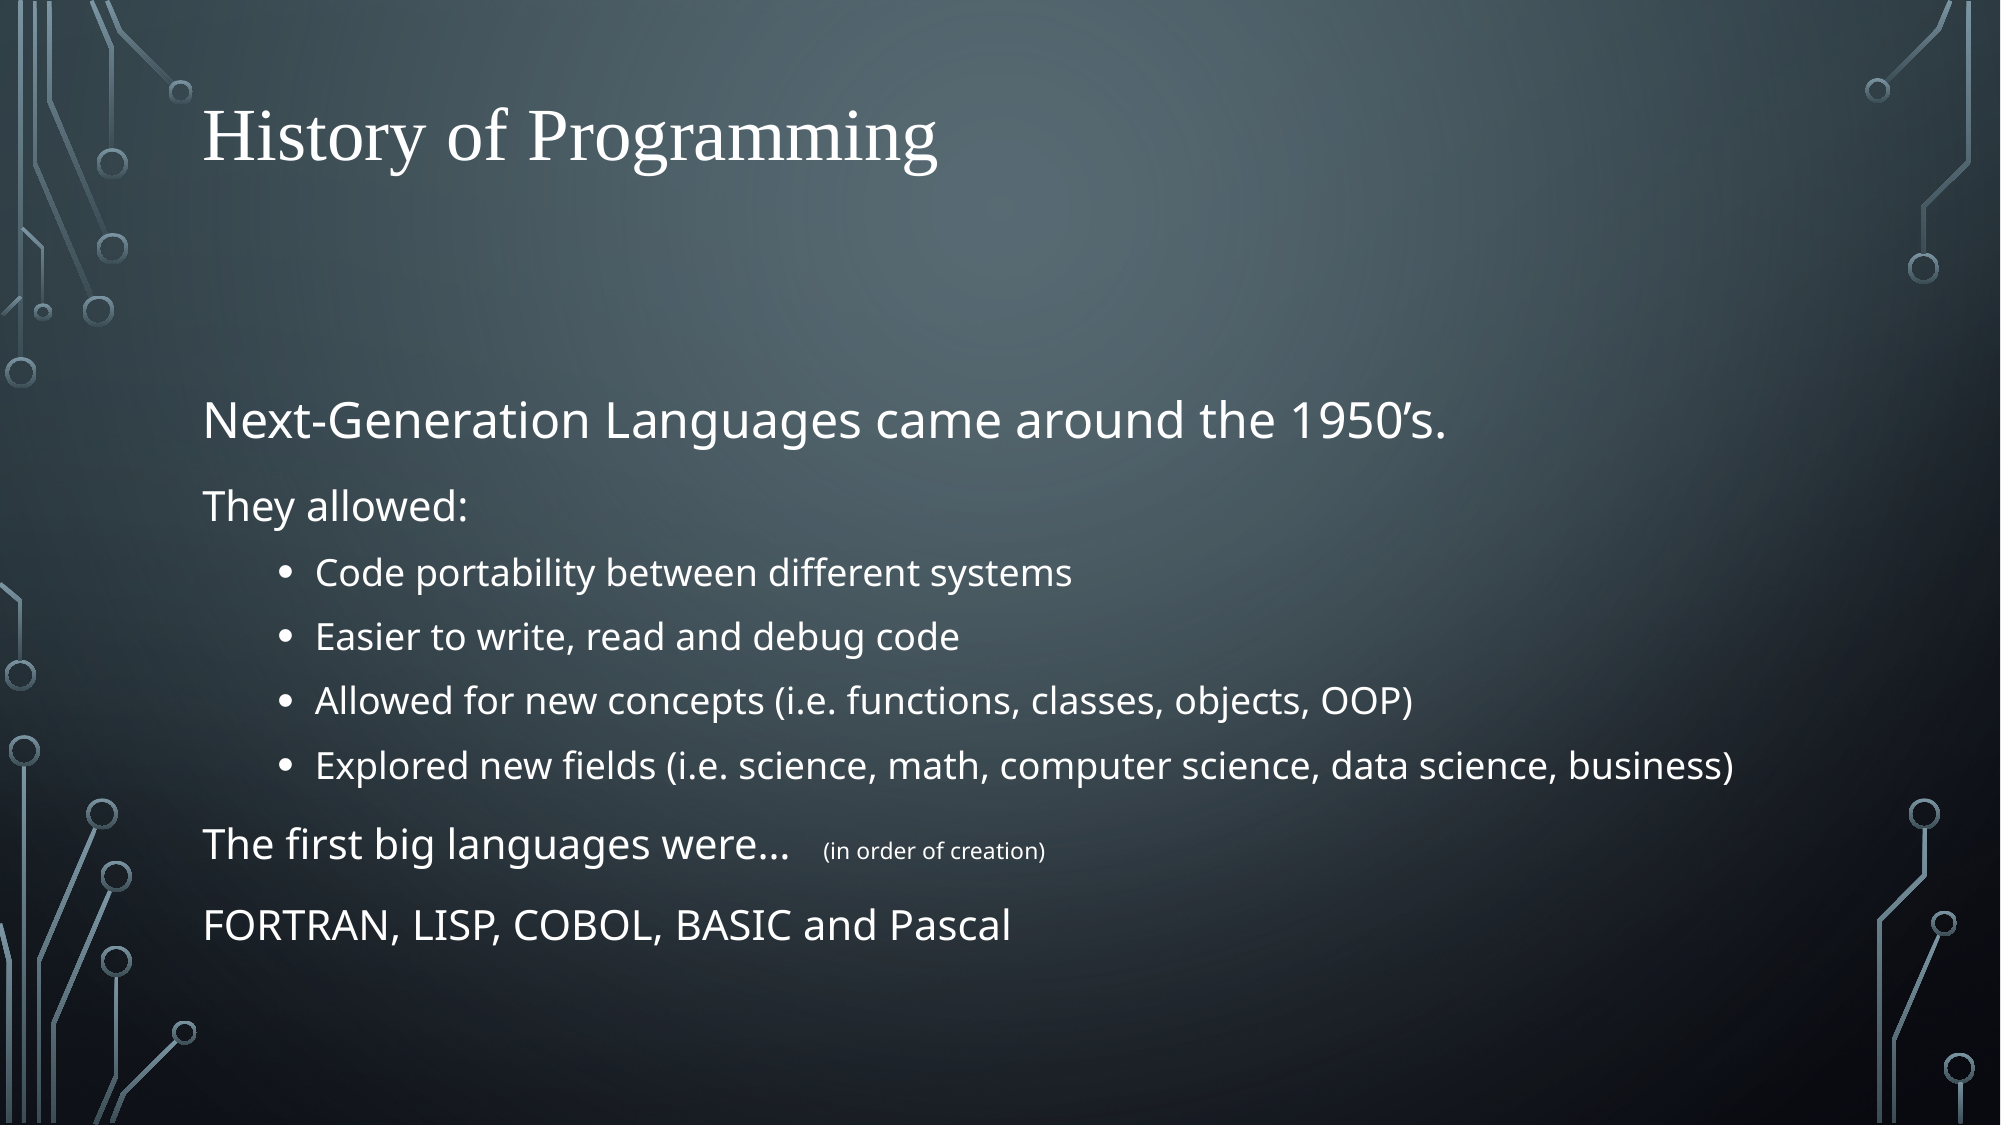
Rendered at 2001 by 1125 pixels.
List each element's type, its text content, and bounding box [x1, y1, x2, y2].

list Next-Generation Languages came around the 1950’s. They allowed: Code portability between different systems Easier to write, read and debug code Allowed for new concepts (i.e. functions, classes, objects, OOP) Explored new fields (i.e. science, math, computer science, data science, business) The first big languages were… (in order of creation) FORTRAN, LISP, COBOL, BASIC and Pascal [187, 369, 1813, 1011]
title History of Programming [187, 57, 1813, 216]
